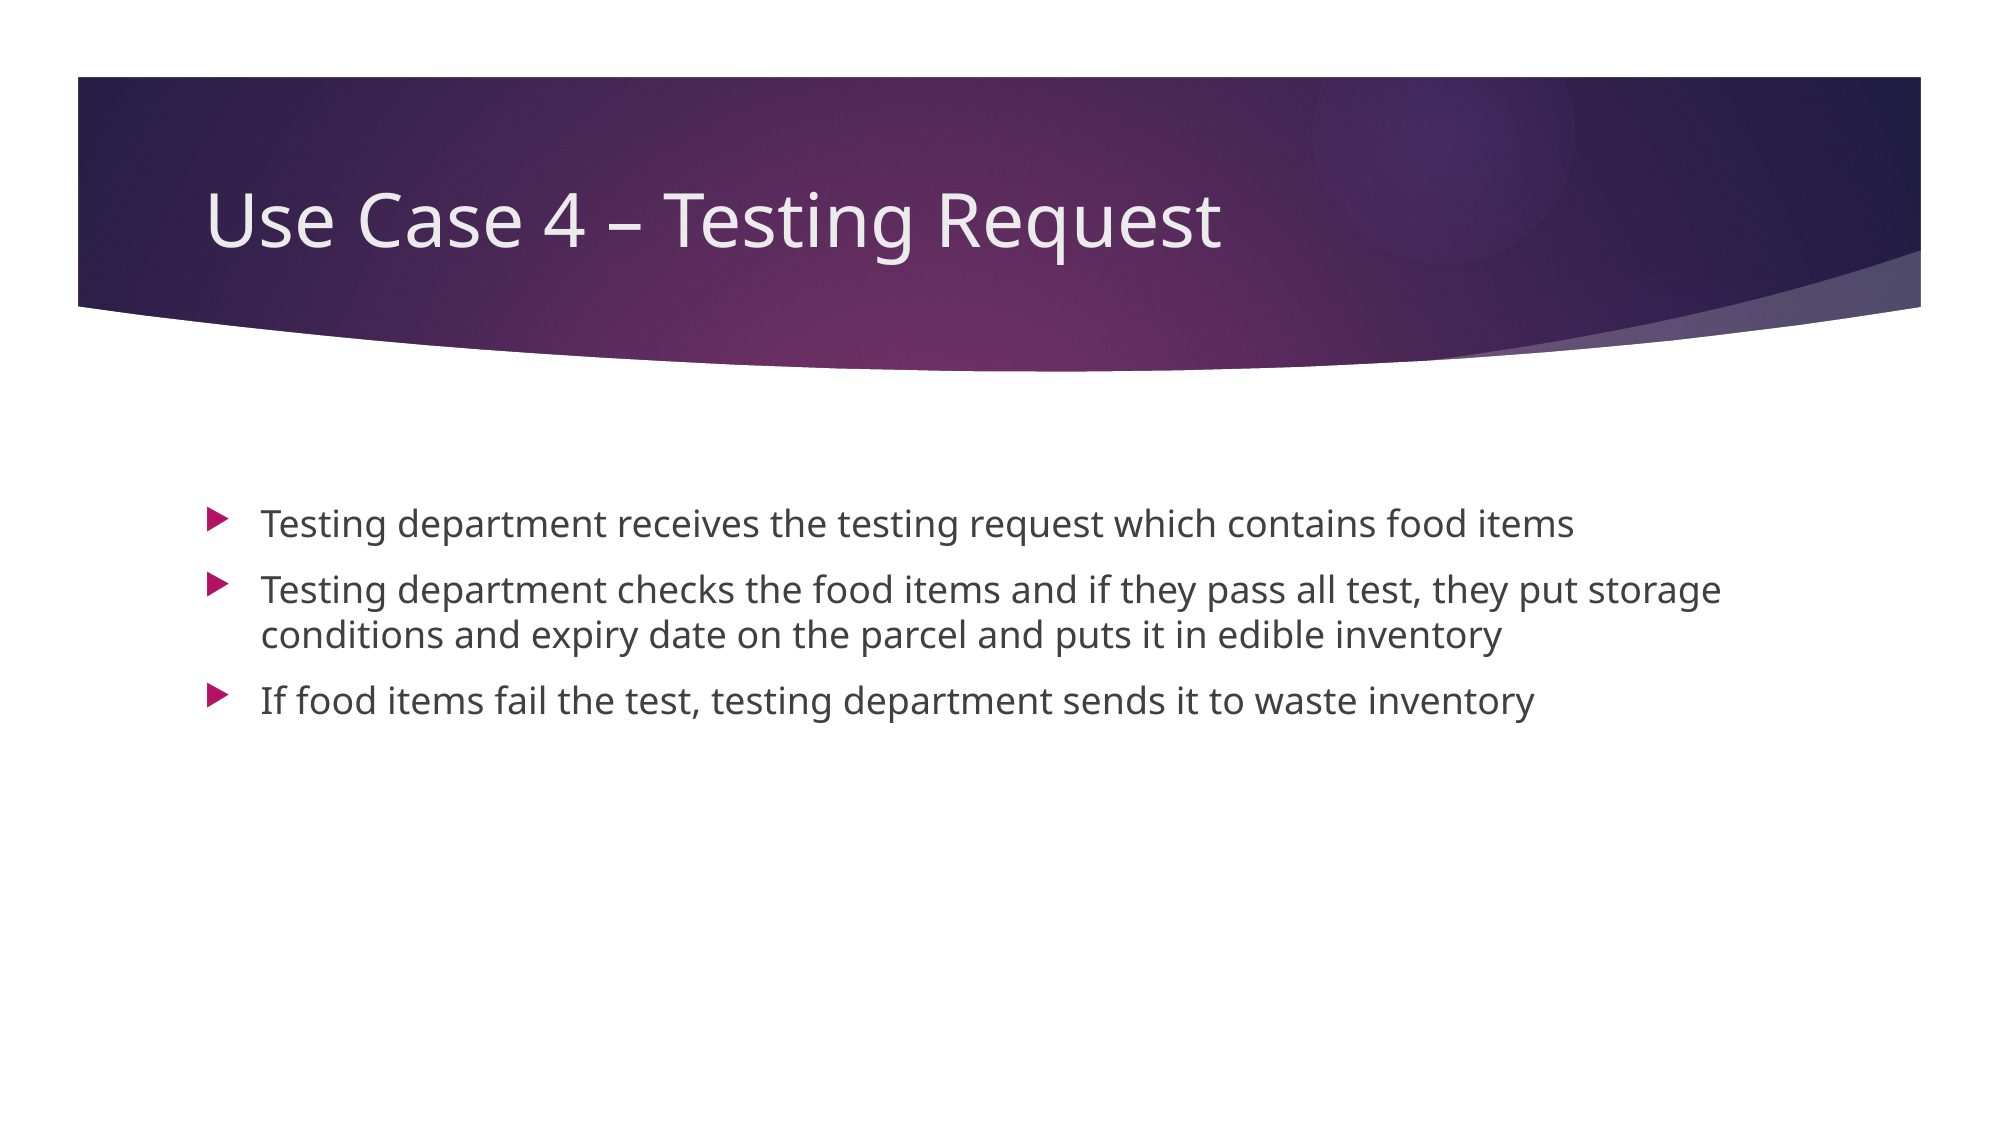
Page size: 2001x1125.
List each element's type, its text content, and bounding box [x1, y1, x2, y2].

title Use Case 4 – Testing Request [189, 159, 1627, 276]
list Testing department receives the testing request which contains food items Testing department checks the food items and if they pass all test, they put storage conditions and expiry date on the parcel and puts it in edible inventory If food items fail the test, testing department sends it to waste inventory [189, 427, 1827, 988]
